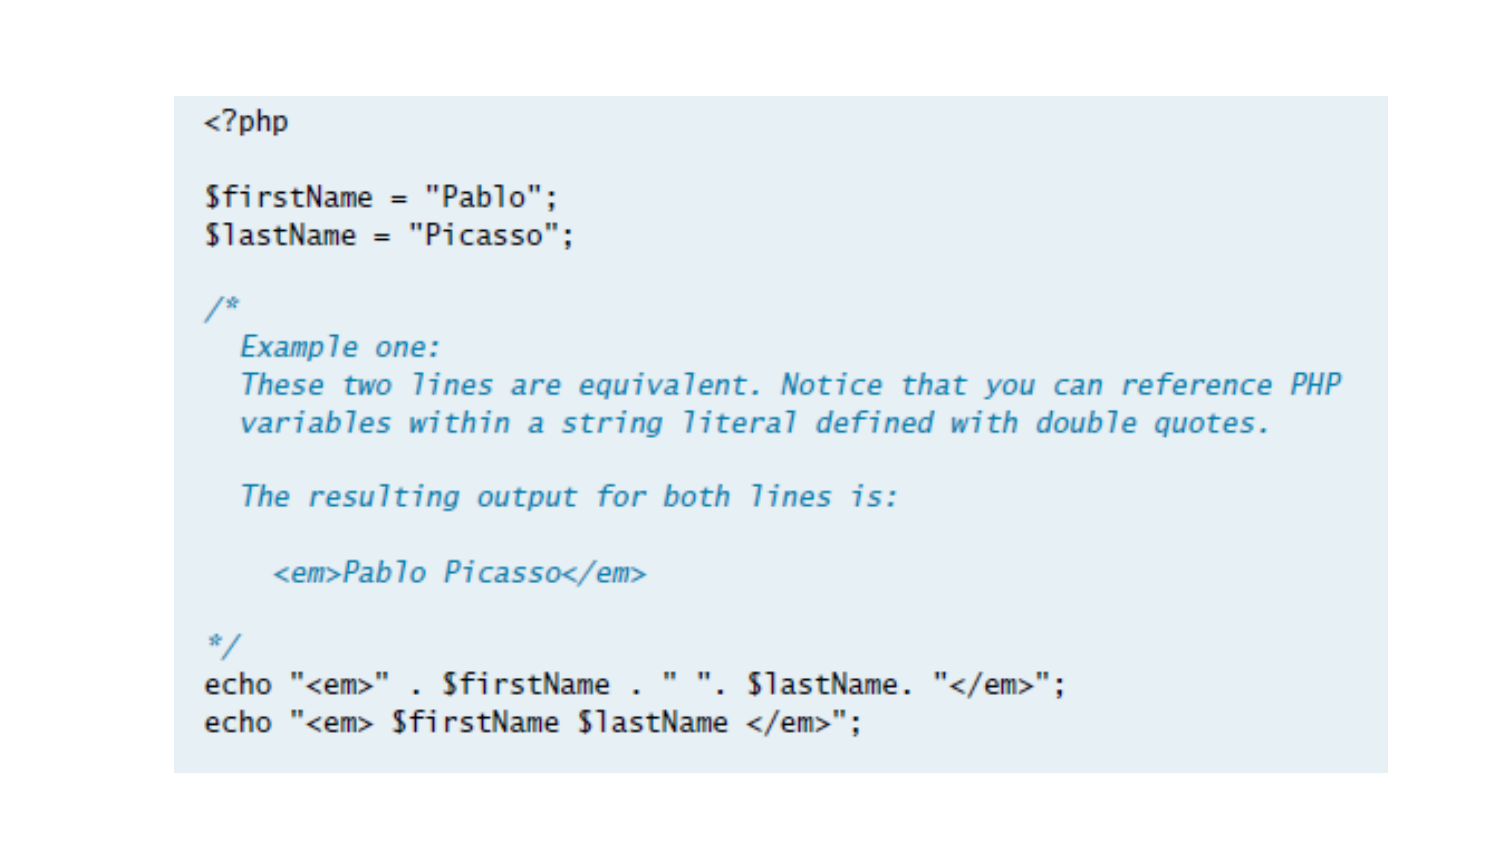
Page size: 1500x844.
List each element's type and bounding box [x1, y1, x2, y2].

picture [174, 96, 1388, 773]
